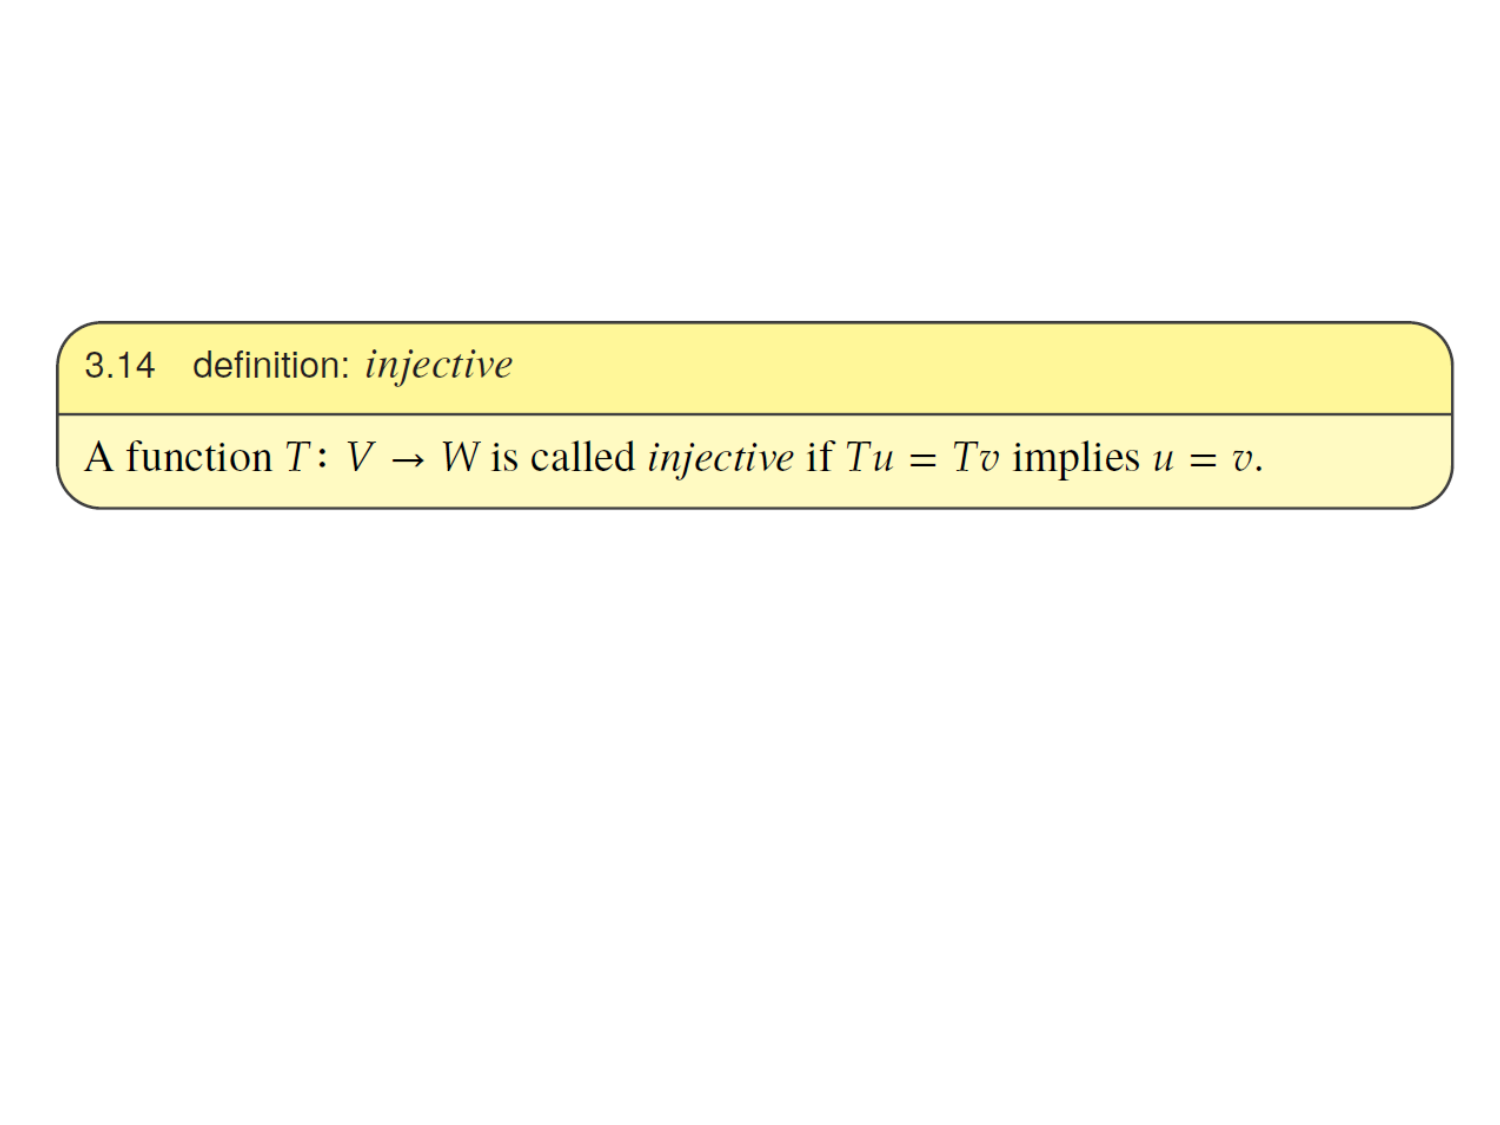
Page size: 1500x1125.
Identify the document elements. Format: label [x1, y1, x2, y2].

picture [43, 308, 1457, 522]
